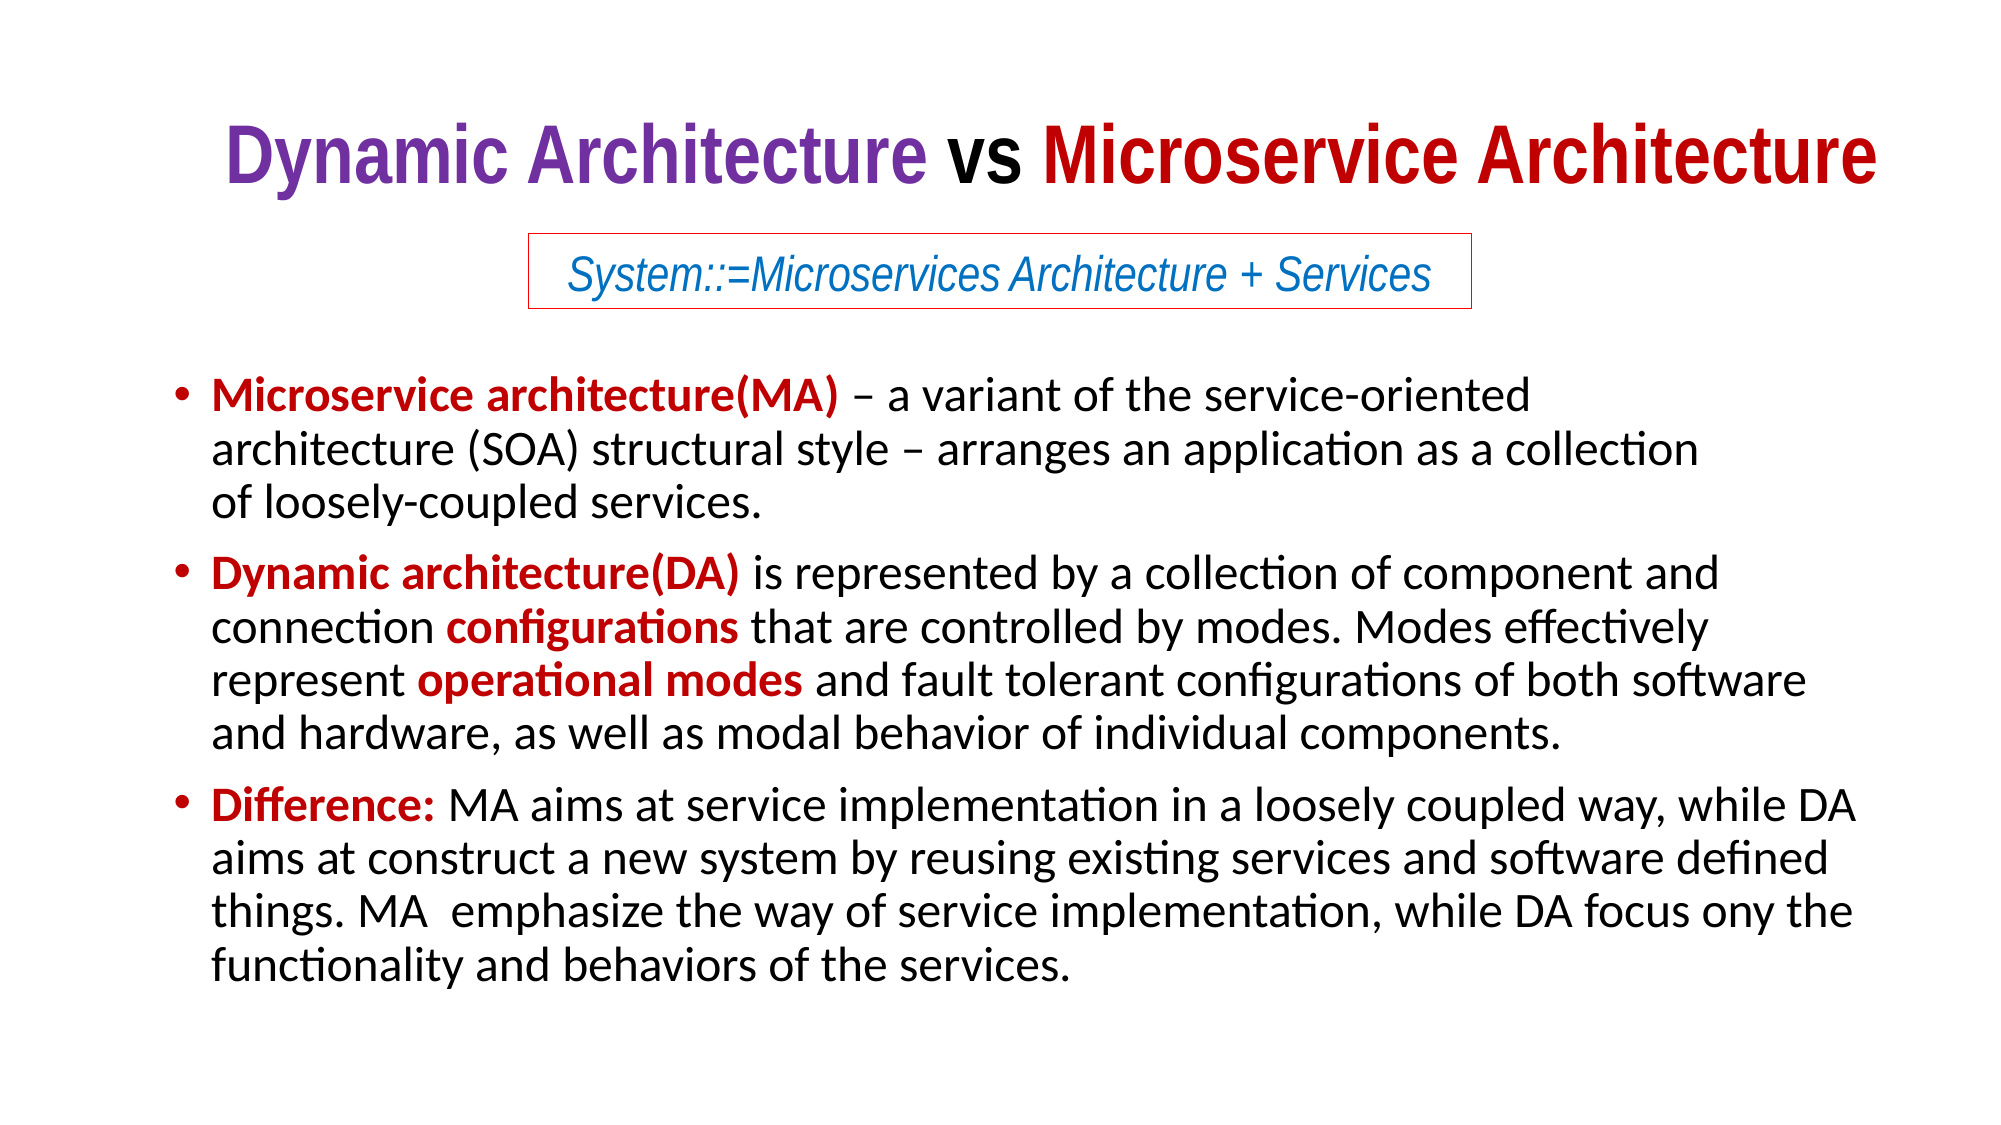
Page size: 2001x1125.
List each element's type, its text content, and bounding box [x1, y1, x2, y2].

list Microservice architecture(MA) – a variant of the service-oriented architecture (SOA) structural style – arranges an application as a collection of loosely-coupled services. Dynamic architecture(DA) is represented by a collection of component and connection configurations that are controlled by modes. Modes effectively represent operational modes and fault tolerant configurations of both software and hardware, as well as modal behavior of individual components. Difference: MA aims at service implementation in a loosely coupled way, while DA aims at construct a new system by reusing existing services and software defined things. MA emphasize the way of service implementation, while DA focus ony the functionality and behaviors of the services. [158, 361, 1884, 1011]
title Dynamic Architecture vs Microservice Architecture [158, 90, 1946, 222]
text_box System::=Microservices Architecture + Services [528, 233, 1472, 309]
